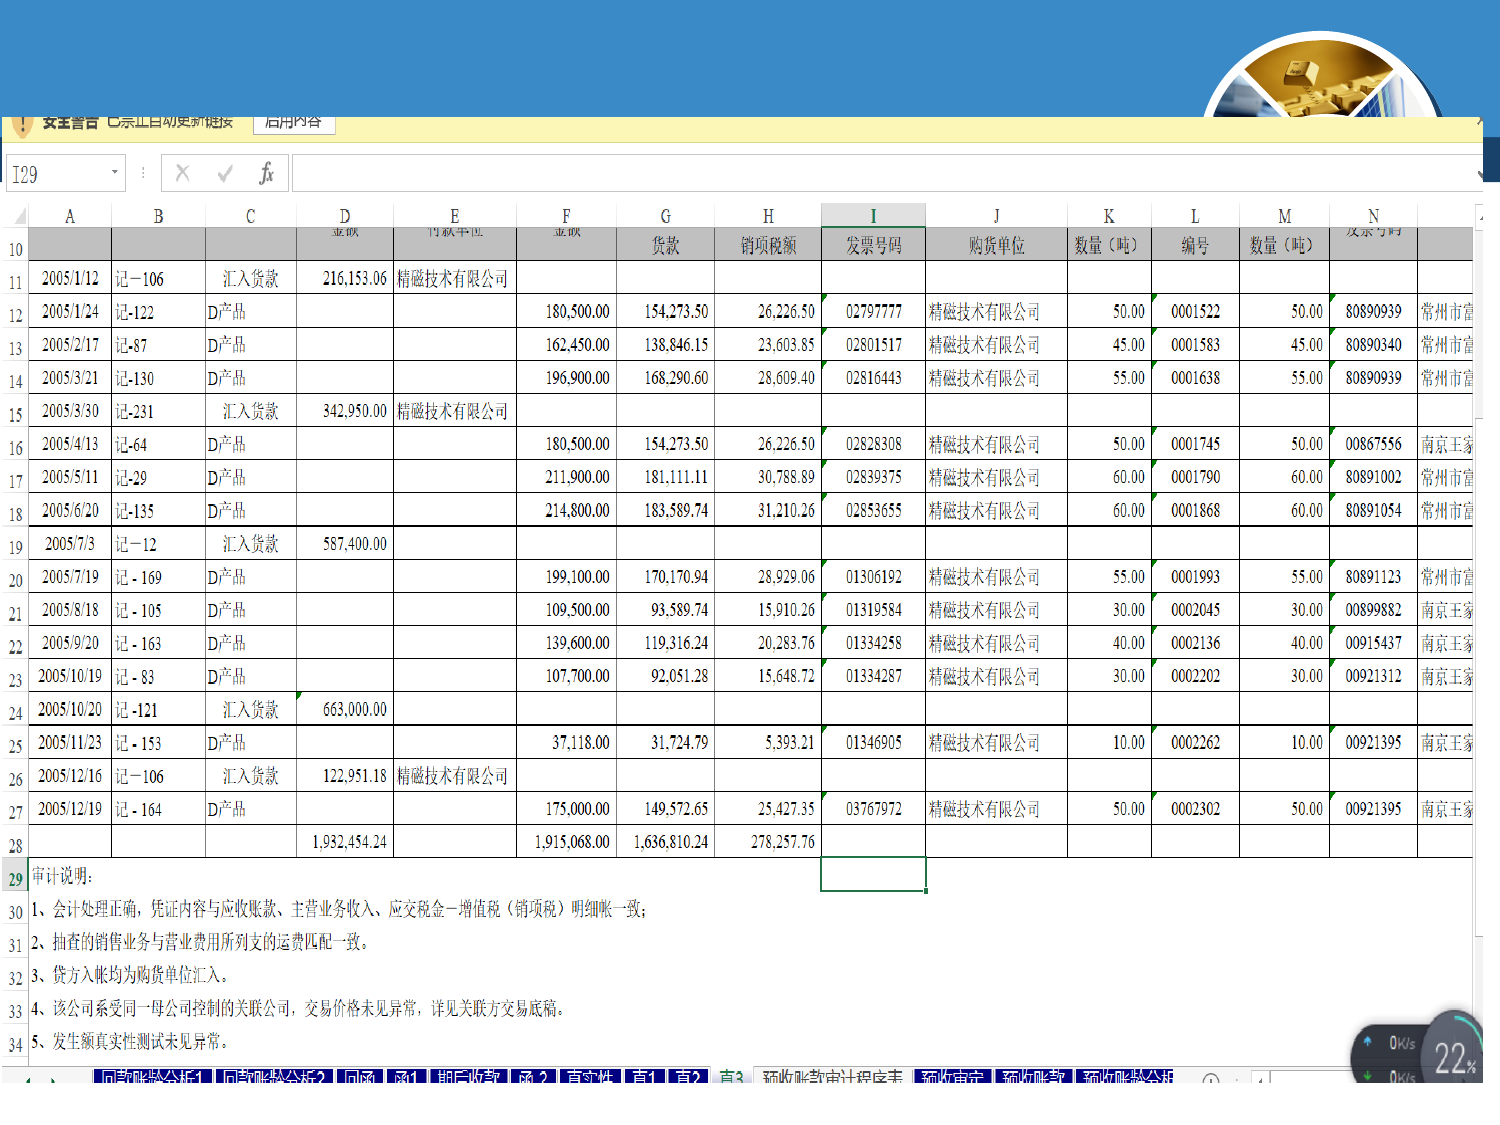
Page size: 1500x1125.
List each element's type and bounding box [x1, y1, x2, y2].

list [2, 117, 1483, 1083]
picture [1244, 40, 1394, 117]
picture [1212, 74, 1283, 117]
picture [1354, 73, 1426, 117]
